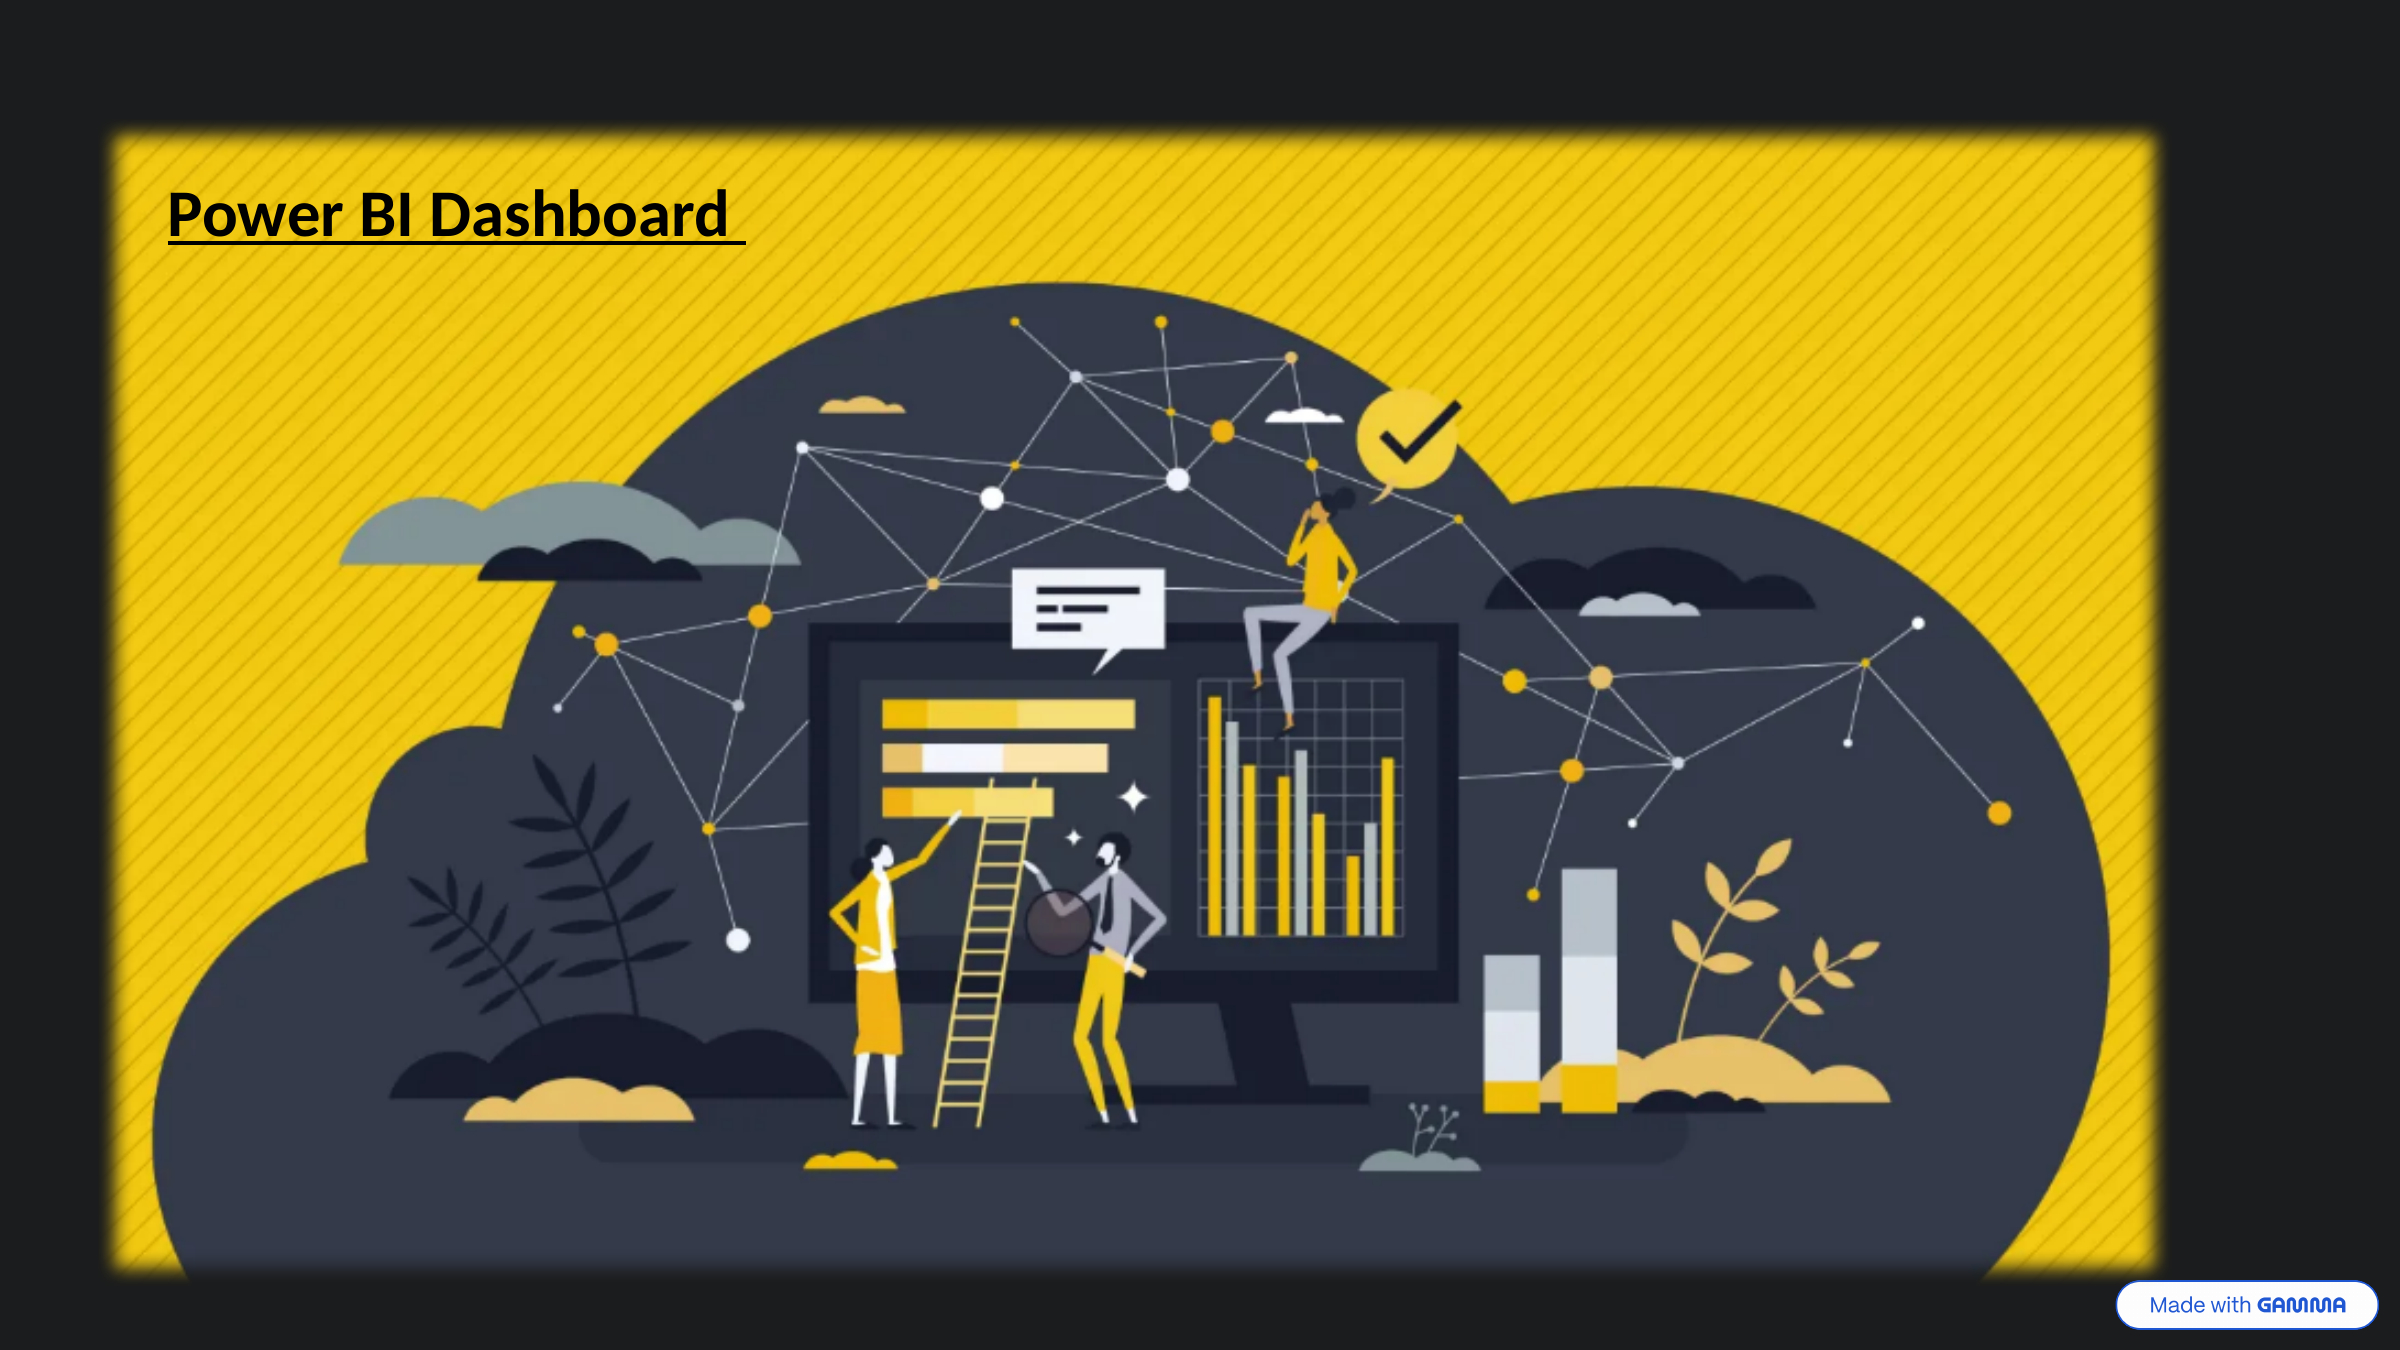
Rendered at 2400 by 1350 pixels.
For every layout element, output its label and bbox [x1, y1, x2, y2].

picture [98, 119, 2389, 1339]
